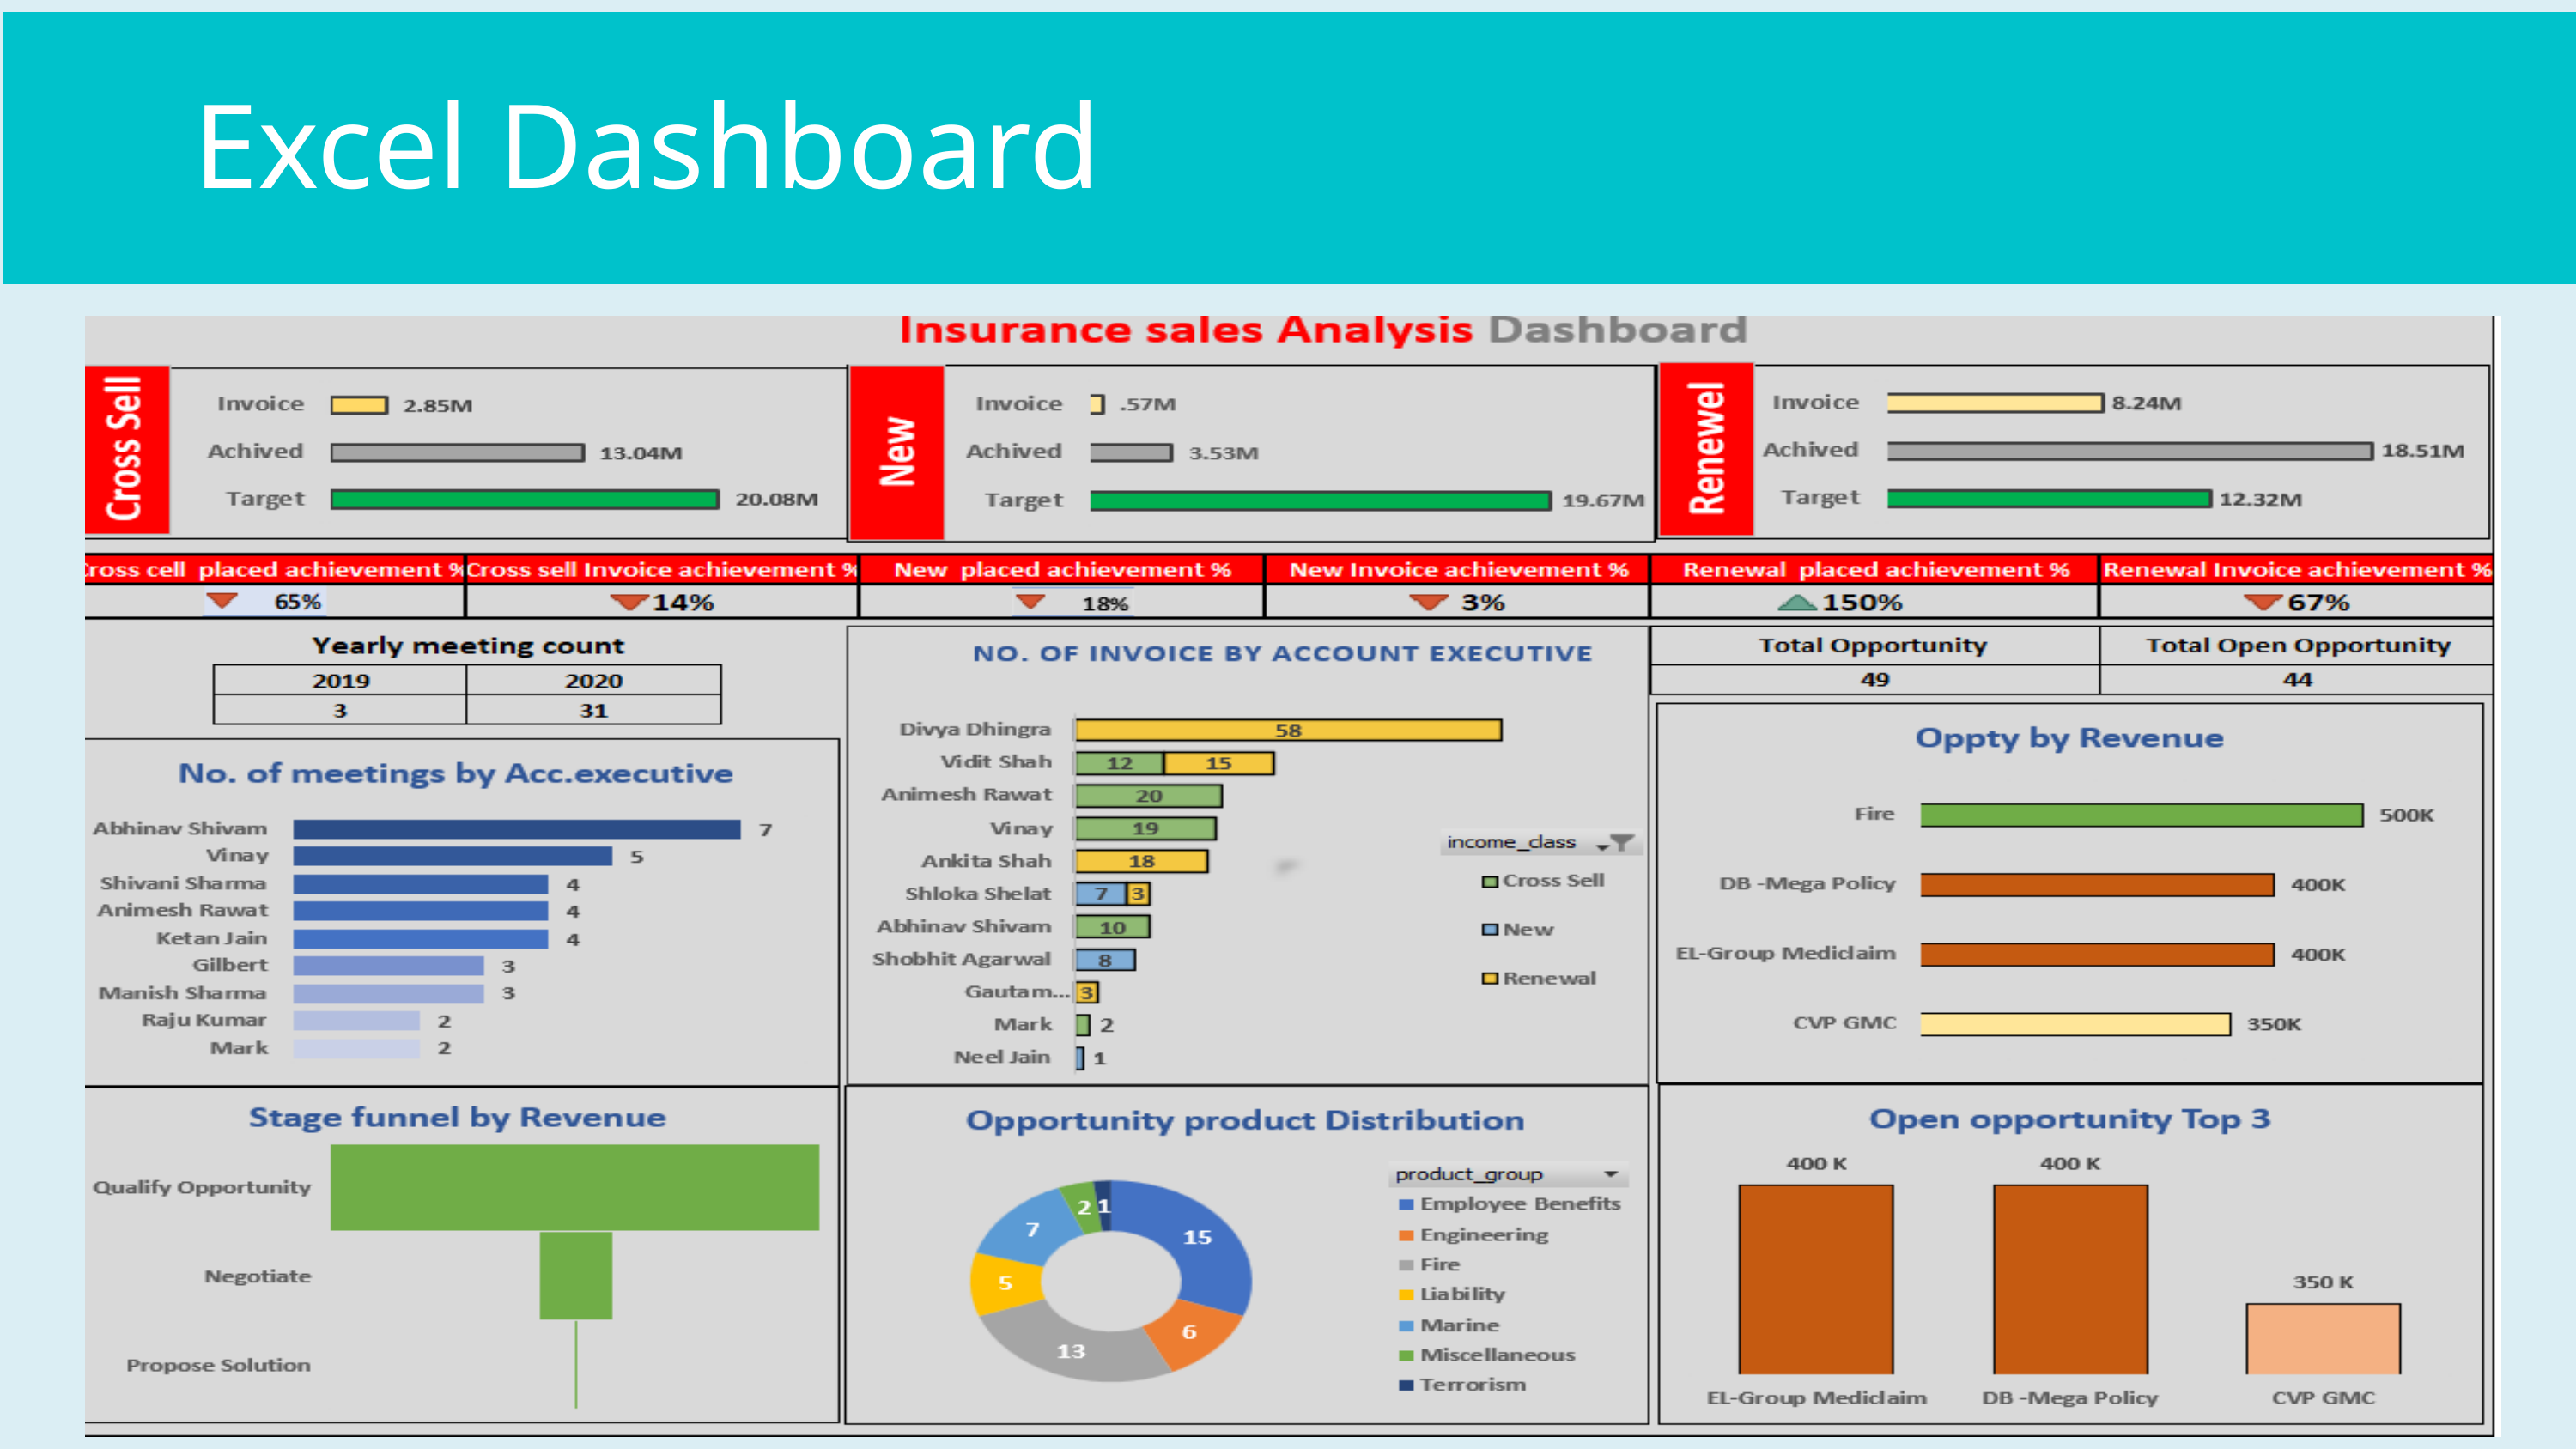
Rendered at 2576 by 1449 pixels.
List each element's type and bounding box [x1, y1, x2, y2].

text_box [3, 11, 2576, 285]
picture [85, 316, 2501, 1437]
